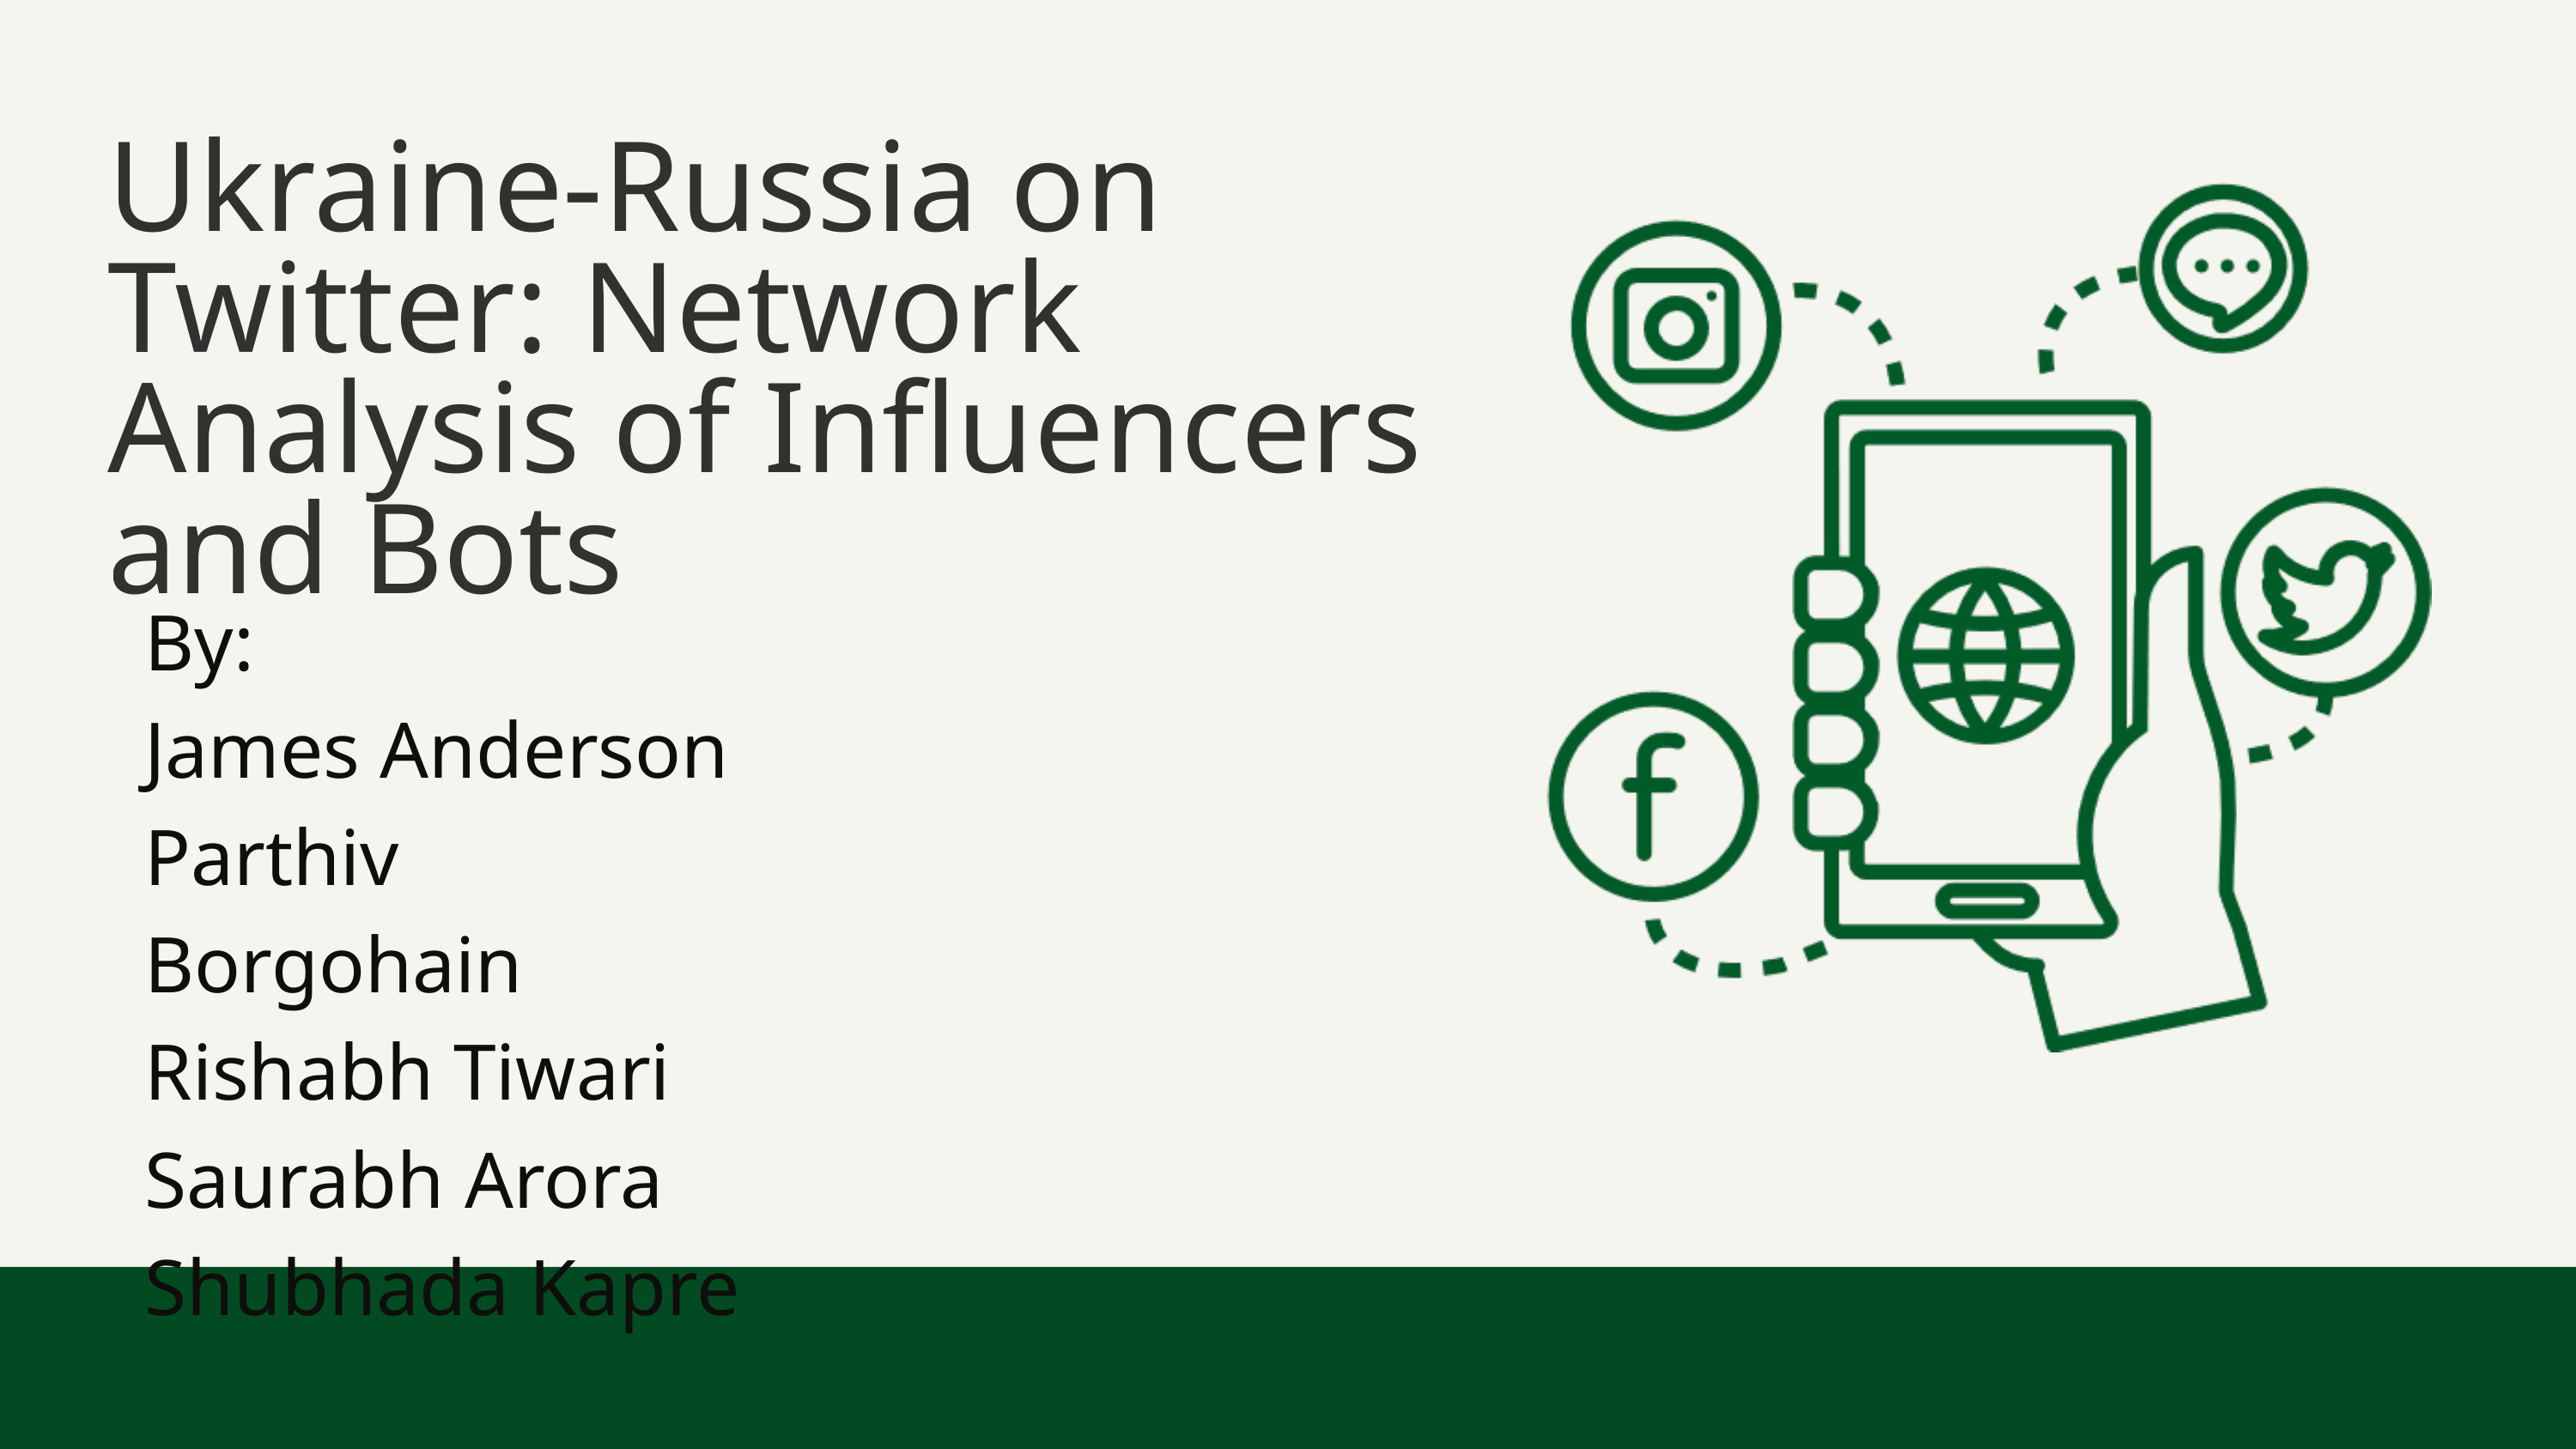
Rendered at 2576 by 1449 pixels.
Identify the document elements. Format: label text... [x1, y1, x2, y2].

text_box [0, 1266, 2576, 1449]
text_box By: James Anderson Parthiv Borgohain Rishabh Tiwari Saurabh Arora Shubhada Kapre [144, 579, 752, 1331]
picture [1540, 178, 2432, 1053]
text_box Ukraine-Russia on Twitter: Network Analysis of Influencers and Bots [107, 136, 1450, 619]
